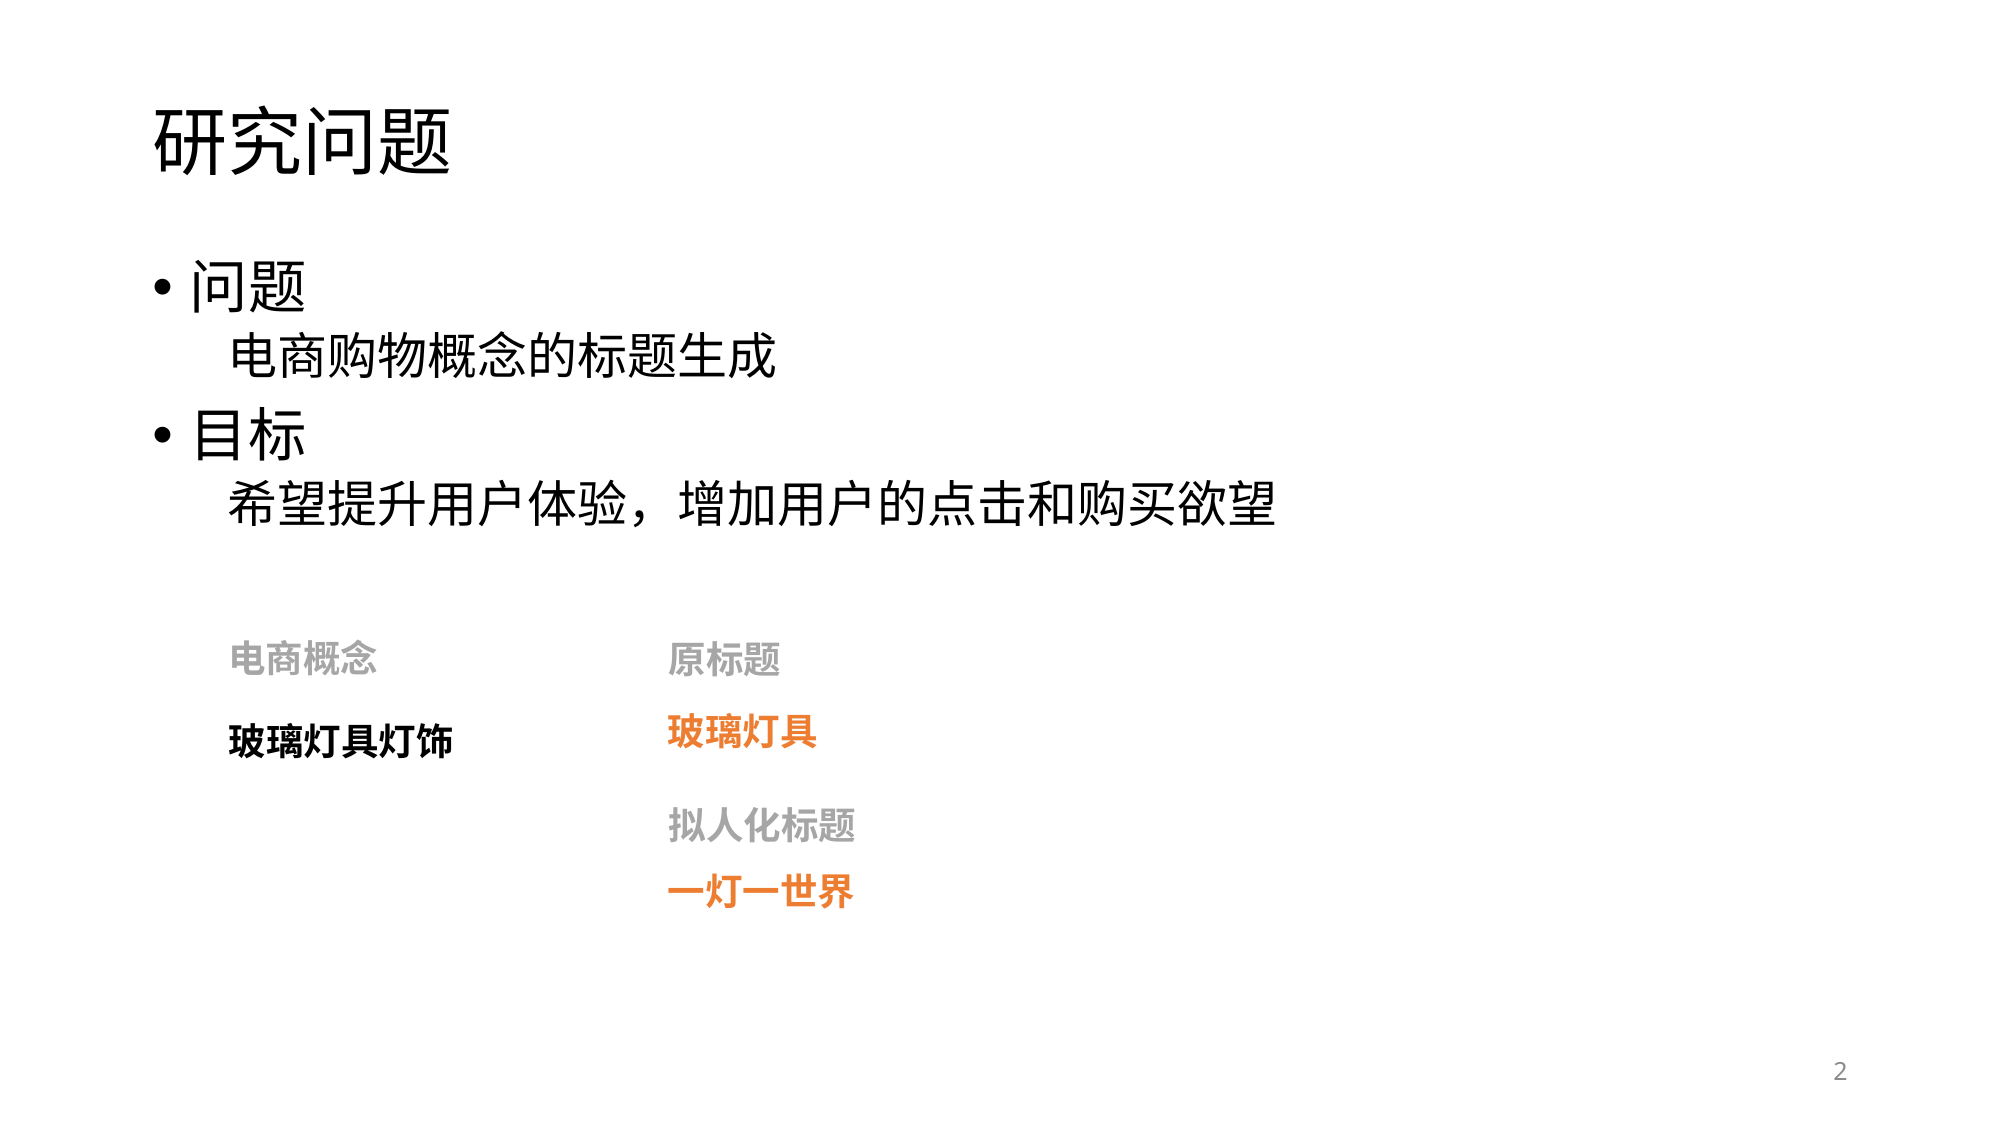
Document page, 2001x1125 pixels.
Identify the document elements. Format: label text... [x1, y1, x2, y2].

text_box 玻璃灯具 [652, 700, 1103, 761]
text_box 玻璃灯具灯饰 [213, 710, 469, 771]
text_box 拟人化标题 [654, 794, 872, 855]
list 问题 电商购物概念的标题生成 目标 希望提升用户体验，增加用户的点击和购买欲望 [137, 250, 1863, 1014]
text_box 电商概念 [213, 627, 394, 688]
title 研究问题 [137, 59, 1863, 232]
text_box 原标题 [653, 628, 797, 688]
text_box 一灯一世界 [652, 860, 1103, 921]
slide_number 2 [1412, 1042, 1863, 1103]
